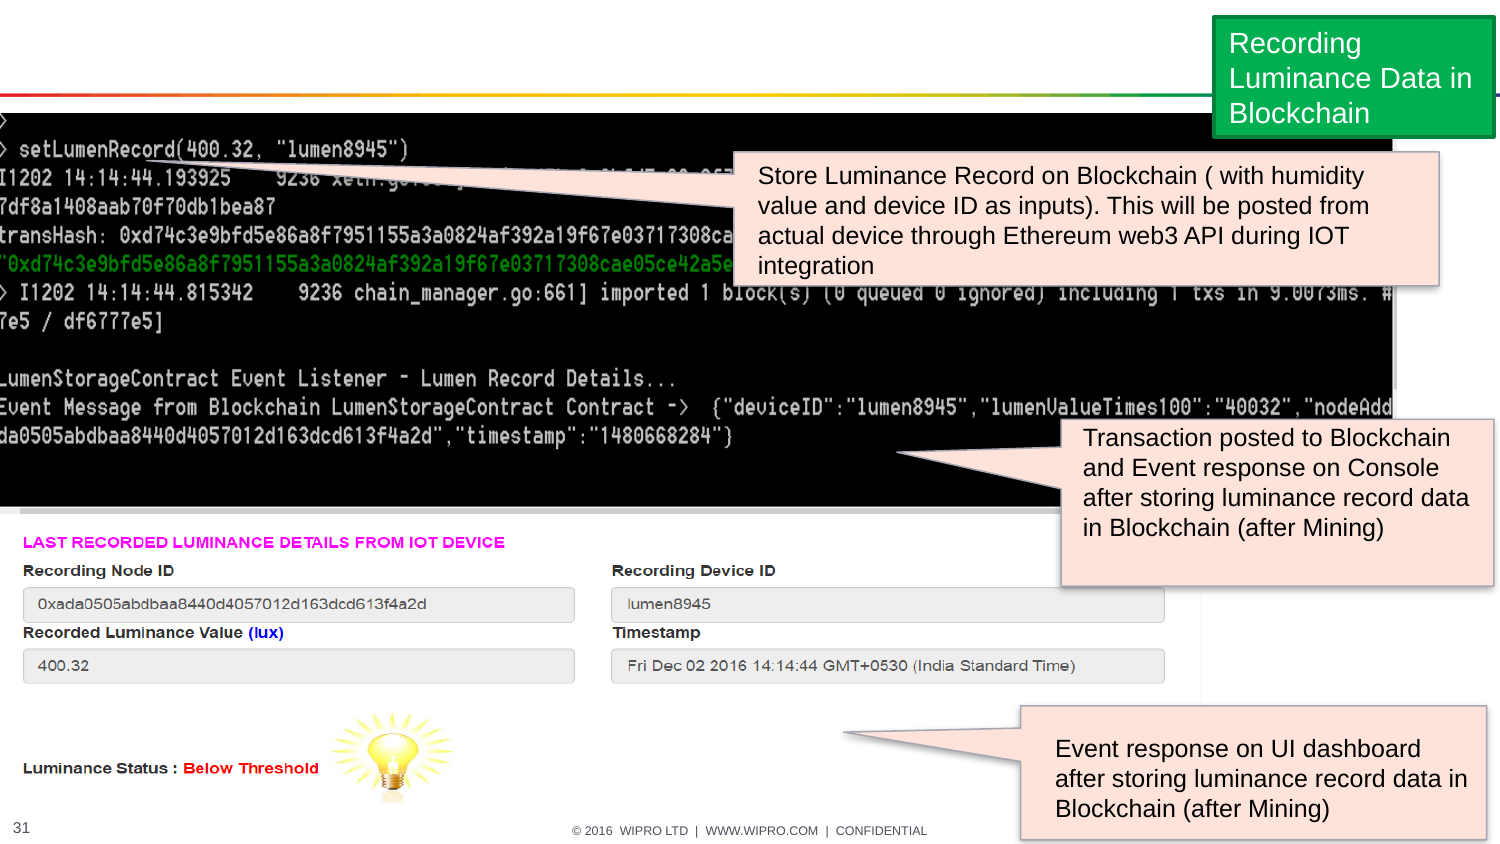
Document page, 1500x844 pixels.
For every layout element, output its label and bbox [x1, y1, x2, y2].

text_box [0, 16, 1497, 844]
